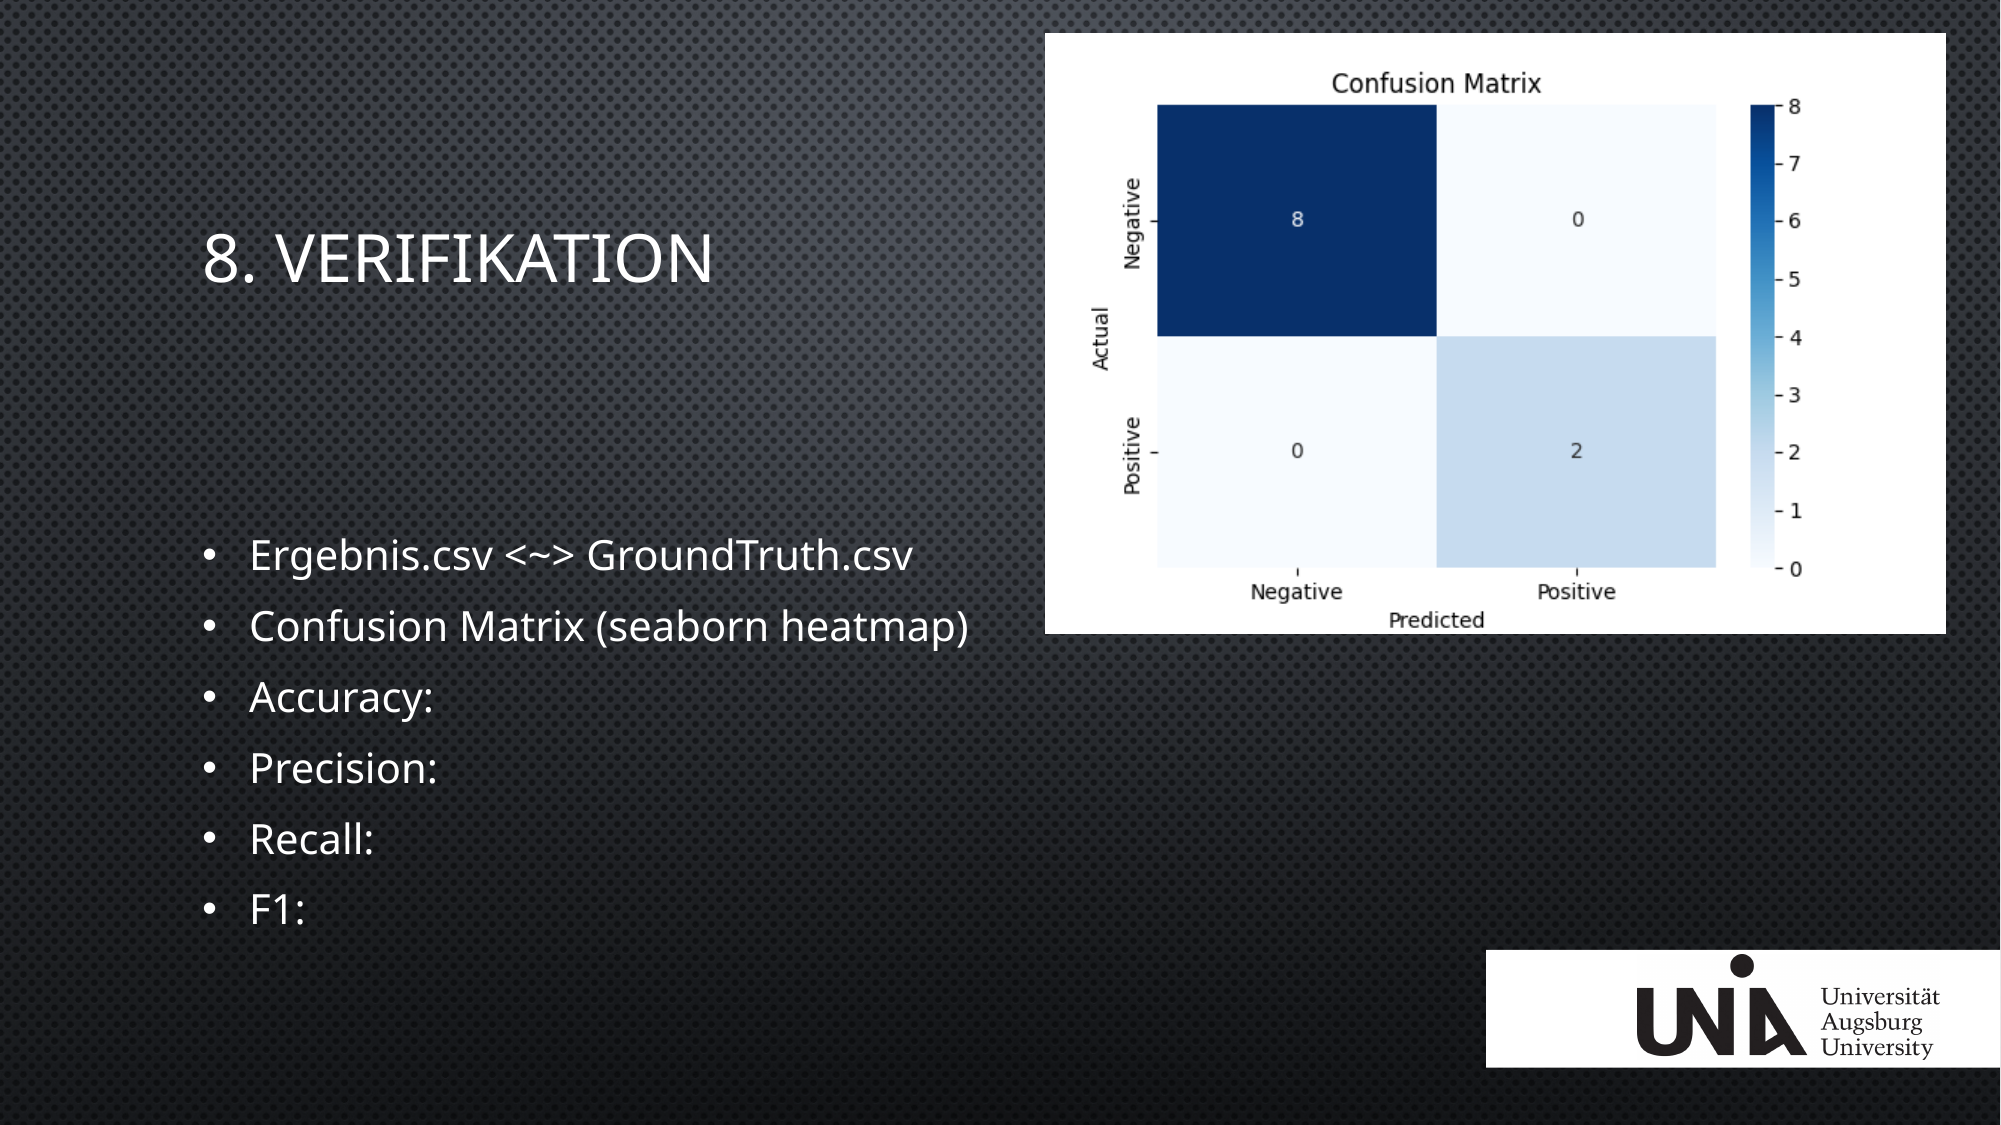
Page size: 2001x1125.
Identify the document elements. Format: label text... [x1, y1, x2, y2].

picture [1637, 954, 1940, 1060]
picture [1045, 32, 1946, 634]
title 8. Verifikation [187, 99, 1045, 413]
